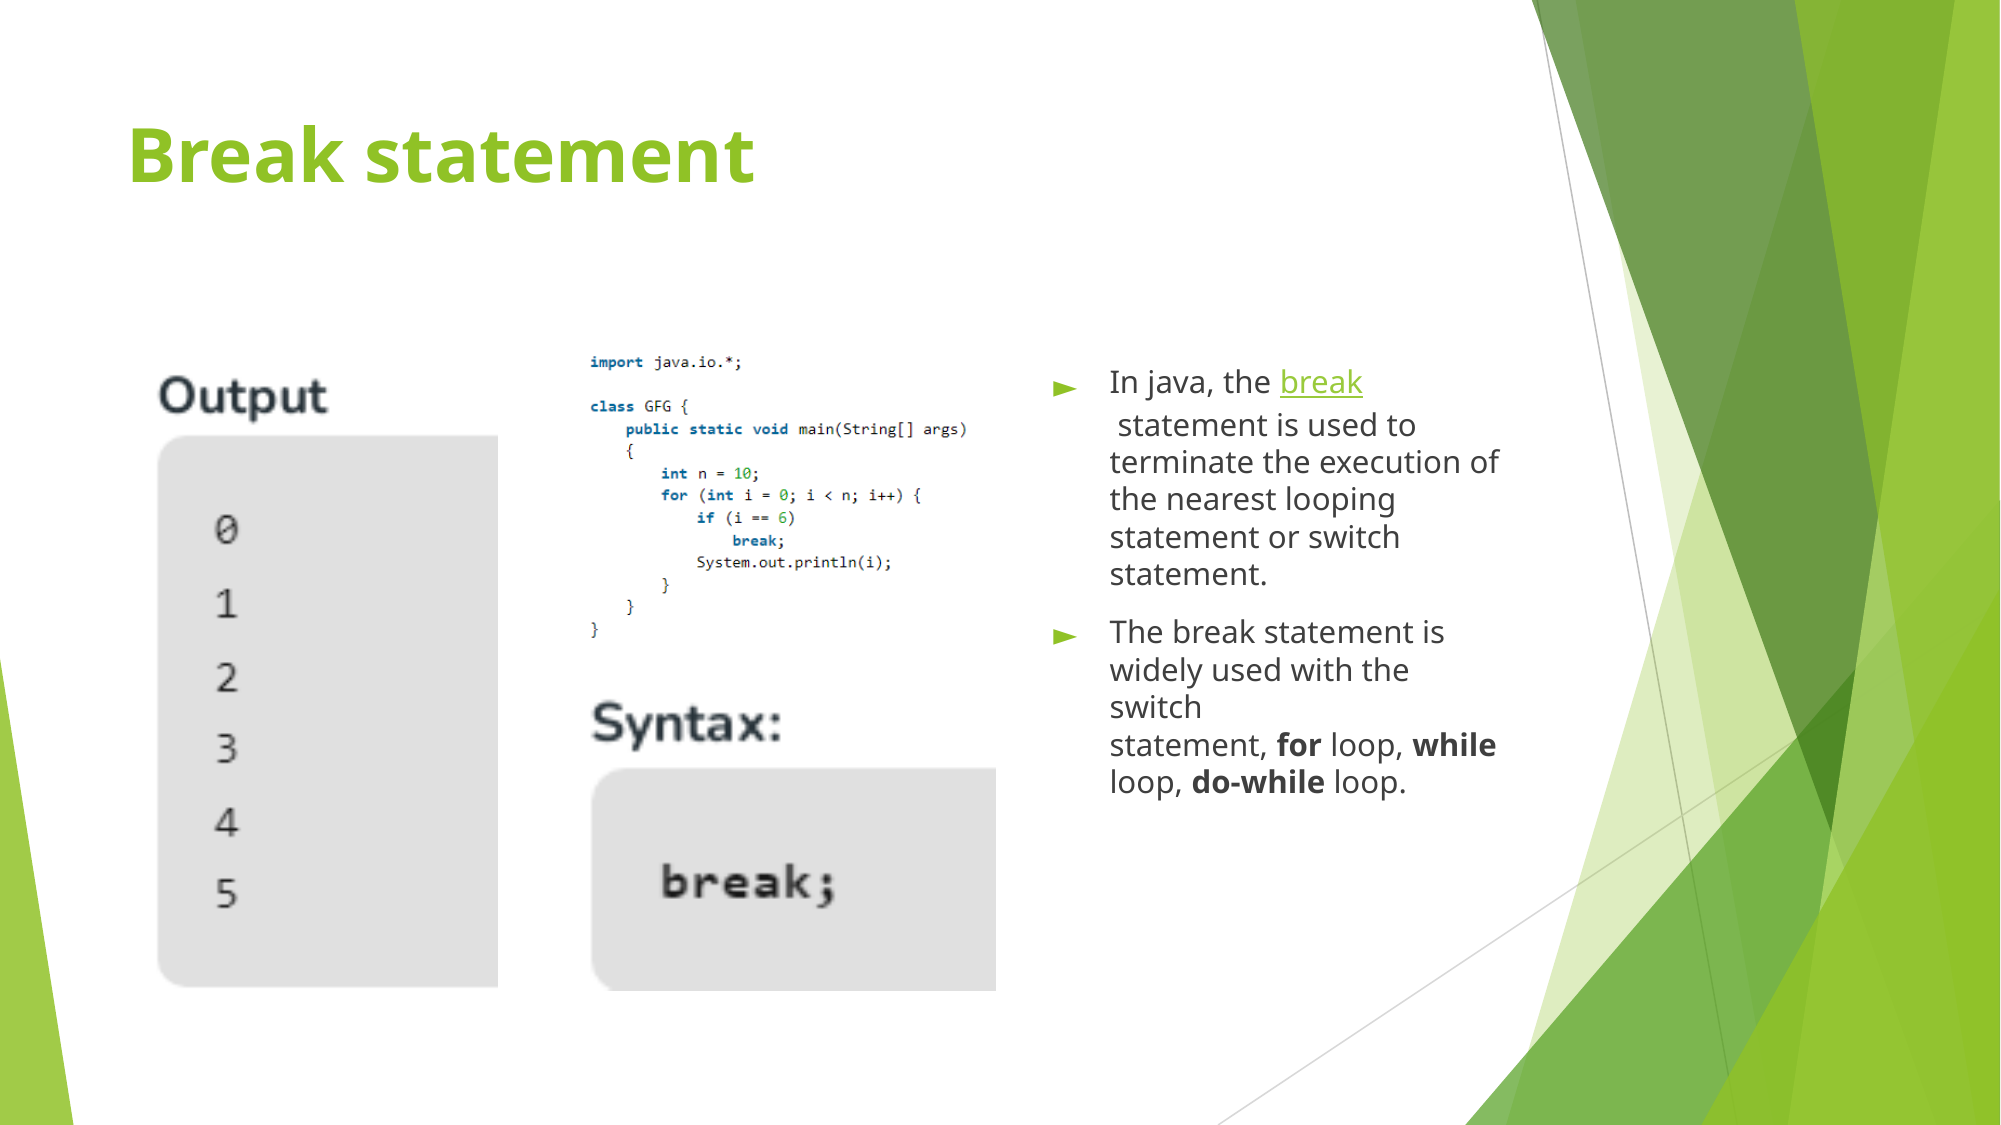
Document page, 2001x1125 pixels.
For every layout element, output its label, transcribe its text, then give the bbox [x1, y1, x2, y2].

picture [150, 353, 498, 992]
list In java, the break statement is used to terminate the execution of the nearest looping statement or switch statement. The break statement is widely used with the switch statement, for loop, while loop, do-while loop. [1038, 354, 1522, 992]
picture [579, 691, 996, 992]
title Break statement [111, 99, 1522, 317]
picture [588, 353, 986, 654]
